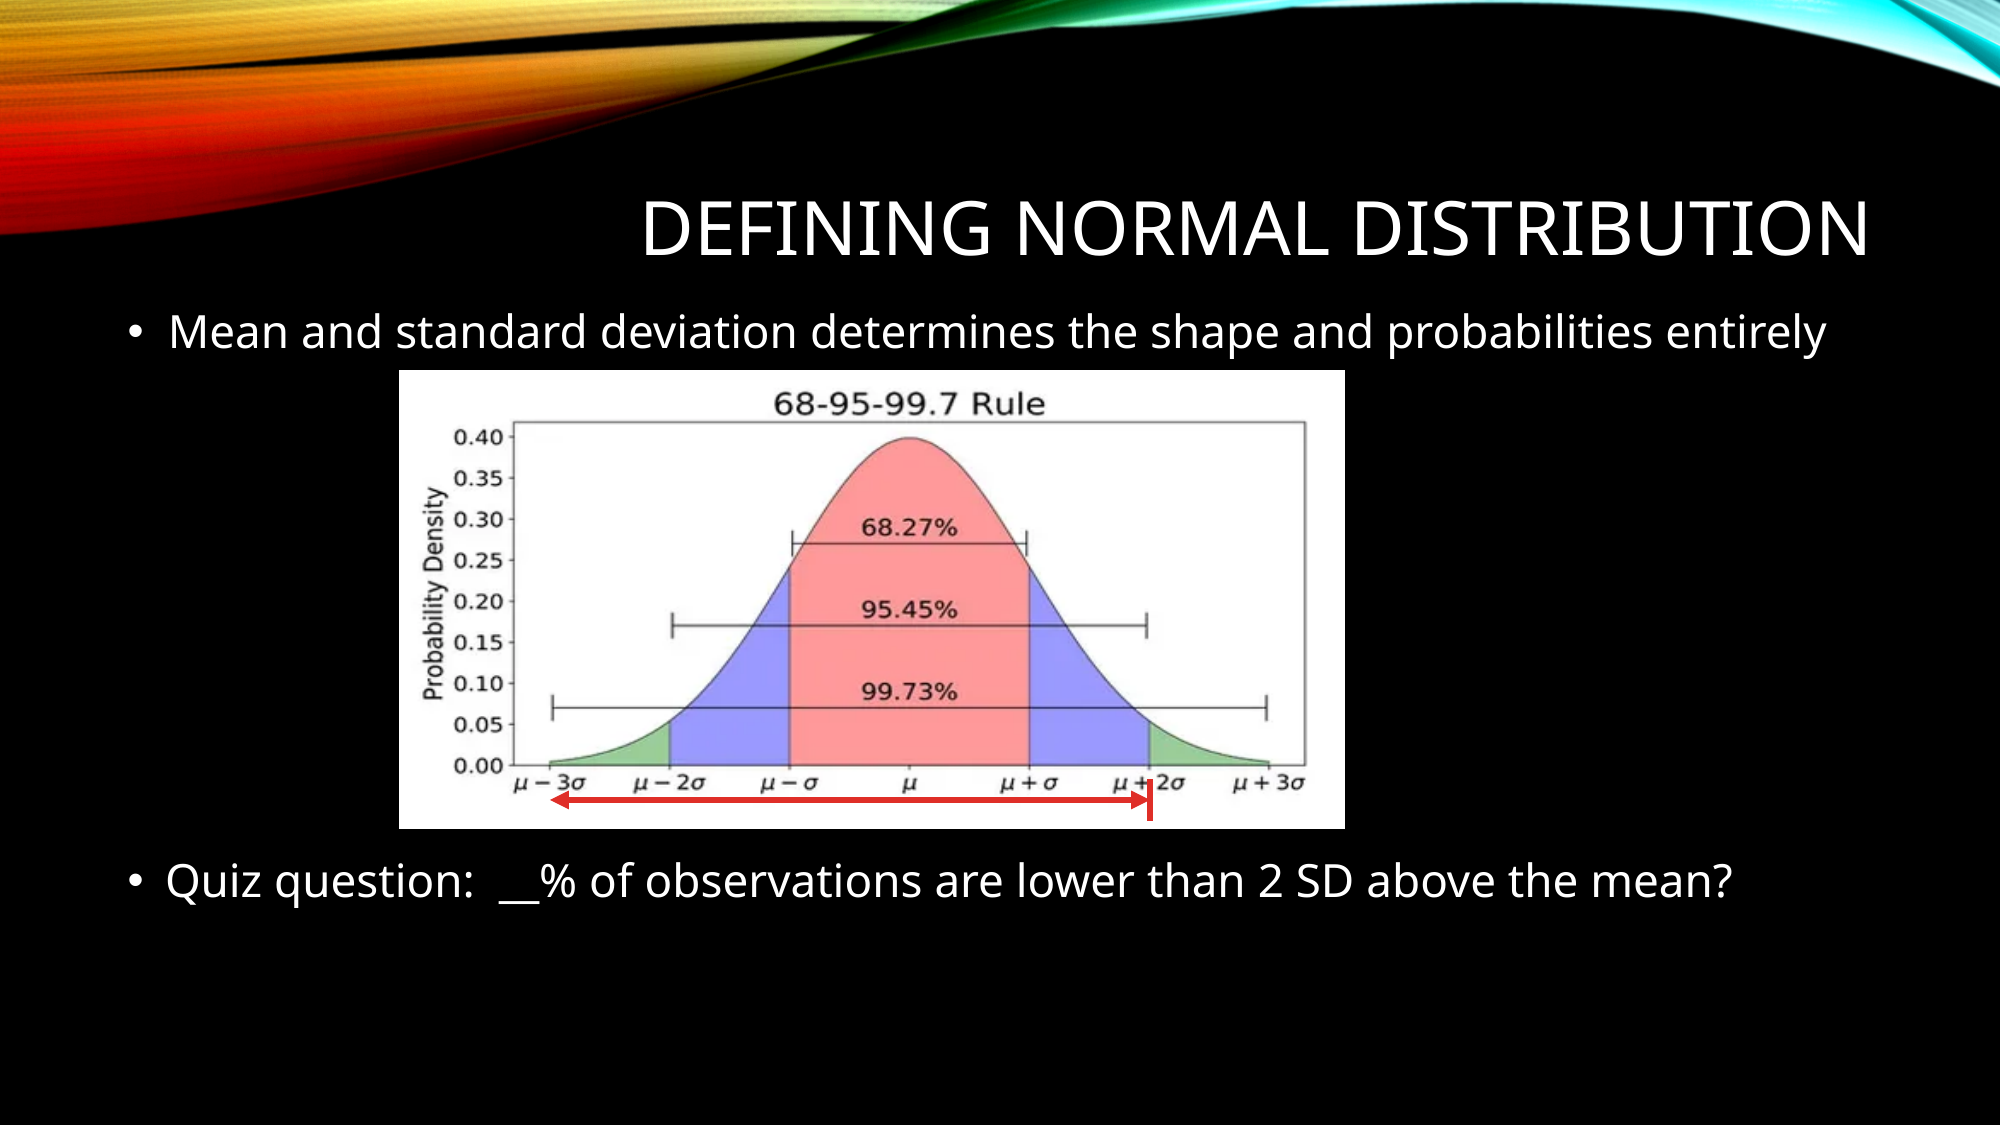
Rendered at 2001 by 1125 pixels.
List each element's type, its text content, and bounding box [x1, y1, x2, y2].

picture [0, 0, 2000, 237]
list Quiz question: __% of observations are lower than 2 SD above the mean? [112, 849, 1888, 1021]
text_box Mean and standard deviation determines the shape and probabilities entirely [112, 301, 1888, 375]
picture [399, 370, 1346, 830]
title DEFINING NORMAL DISTRIBUTION [112, 125, 1888, 301]
